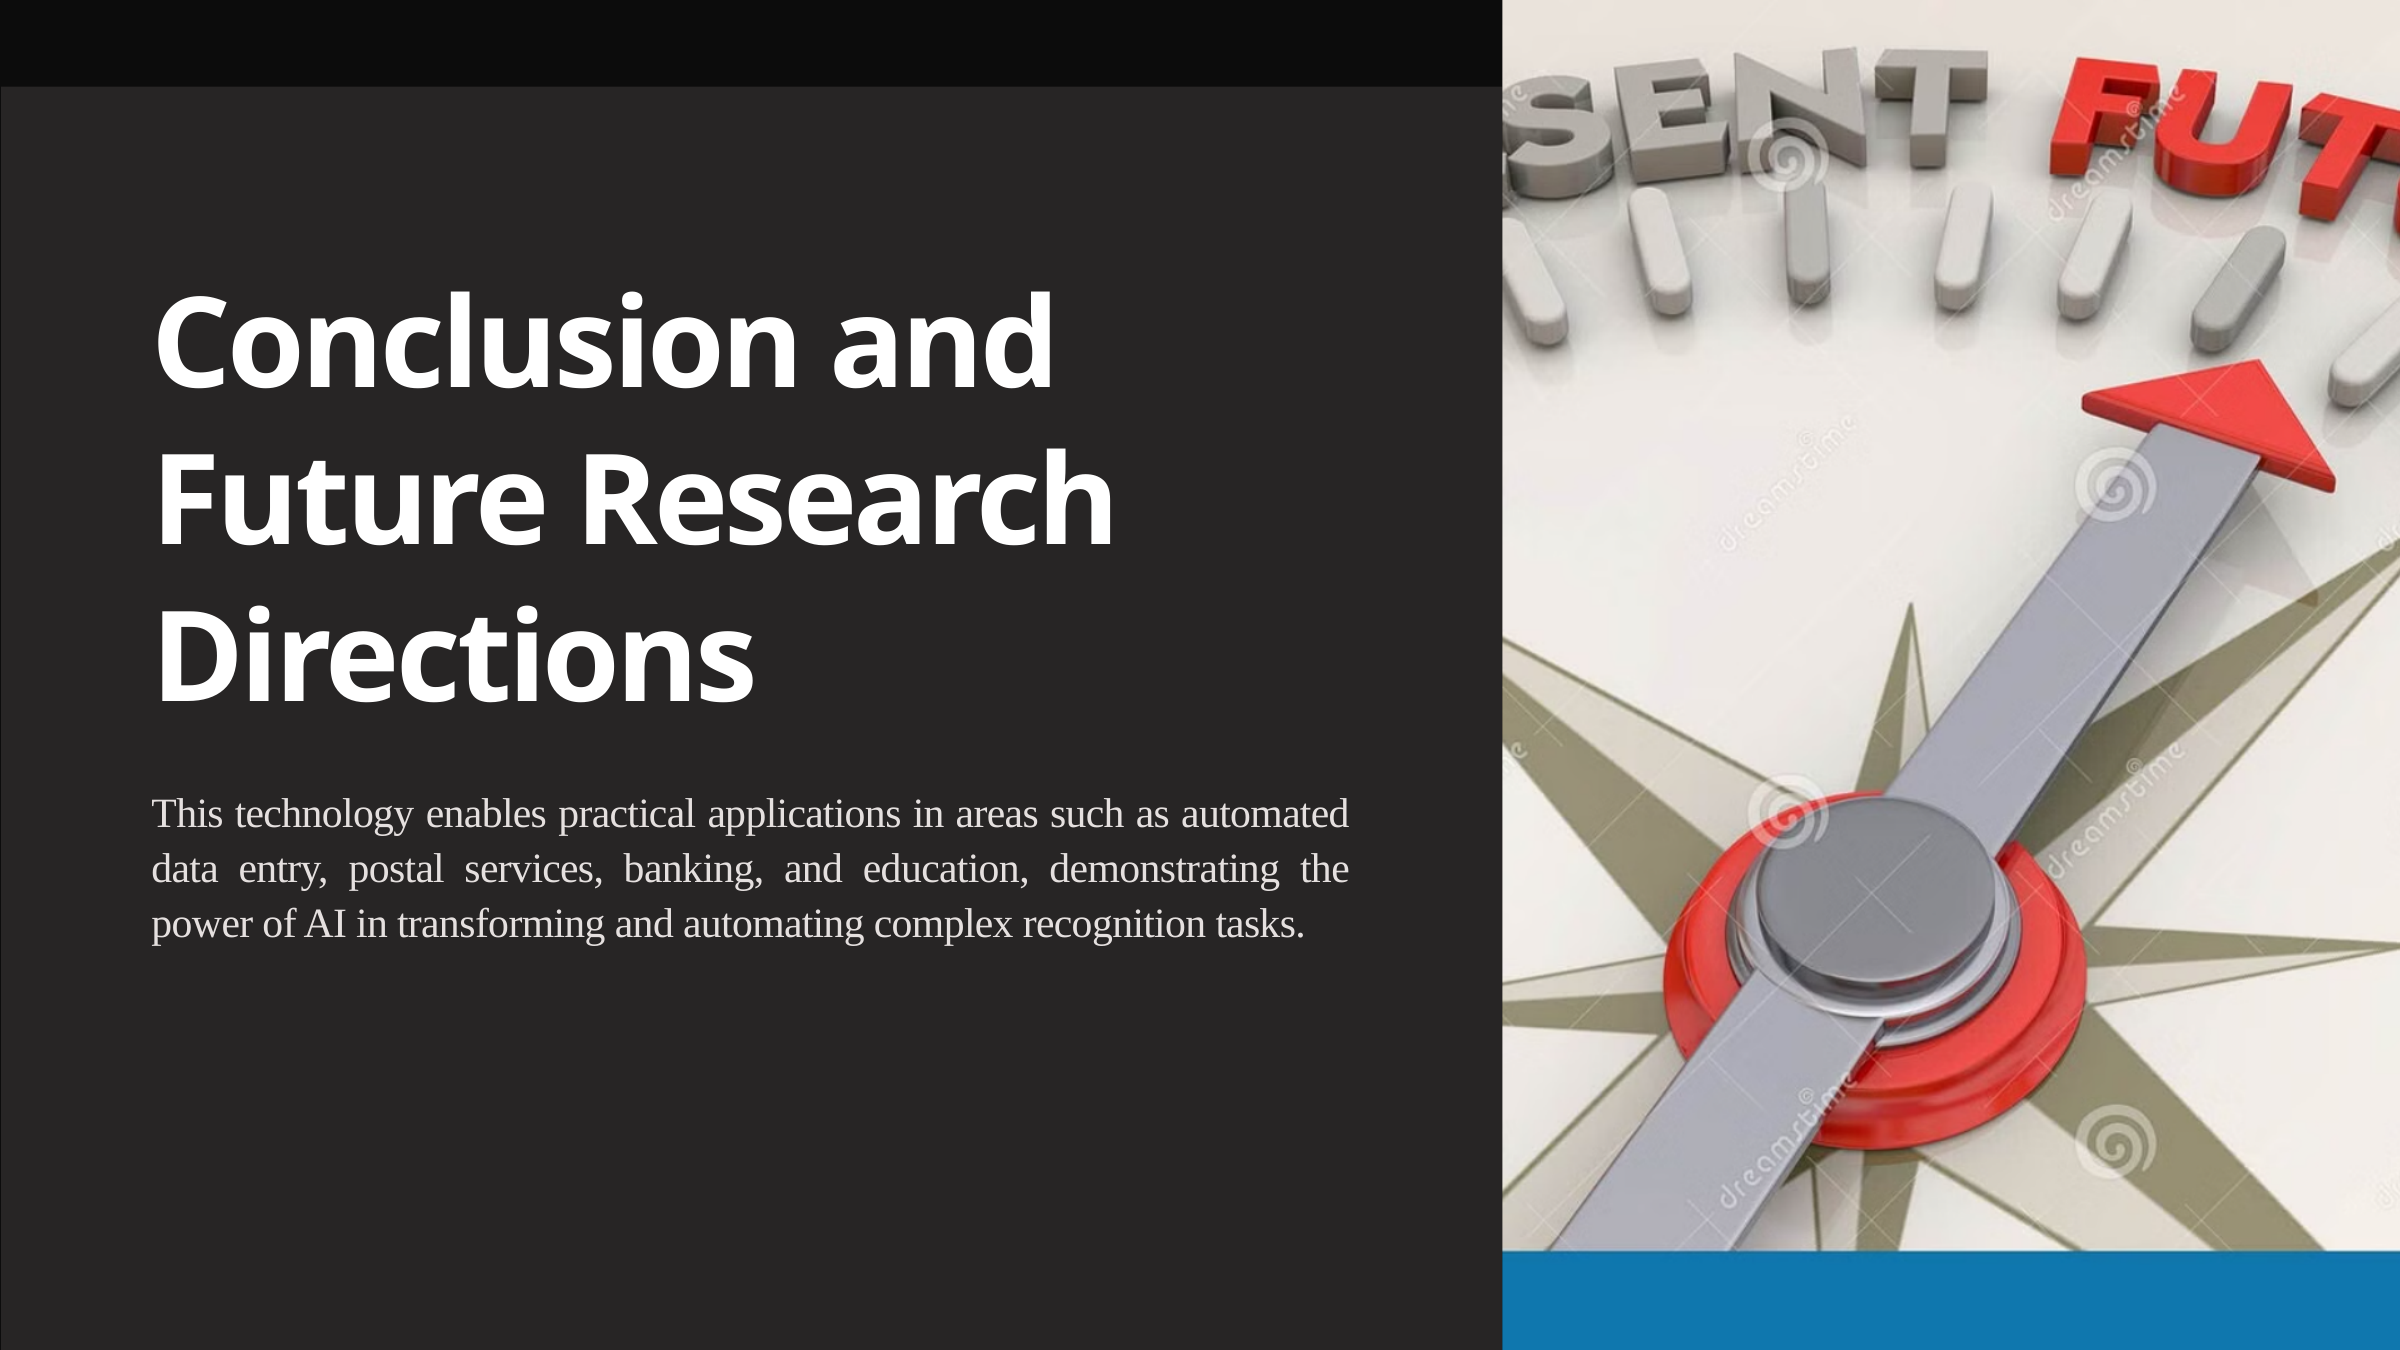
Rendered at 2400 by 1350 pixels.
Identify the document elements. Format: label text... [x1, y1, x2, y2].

text_box [0, 0, 1501, 1350]
text_box This technology enables practical applications in areas such as automated data entry, postal services, banking, and education, demonstrating the power of AI in transforming and automating complex recognition tasks. [136, 774, 1364, 1102]
text_box [1, 86, 1501, 1350]
text_box Conclusion and Future Research Directions [136, 247, 1364, 720]
picture [1501, 0, 2400, 1350]
